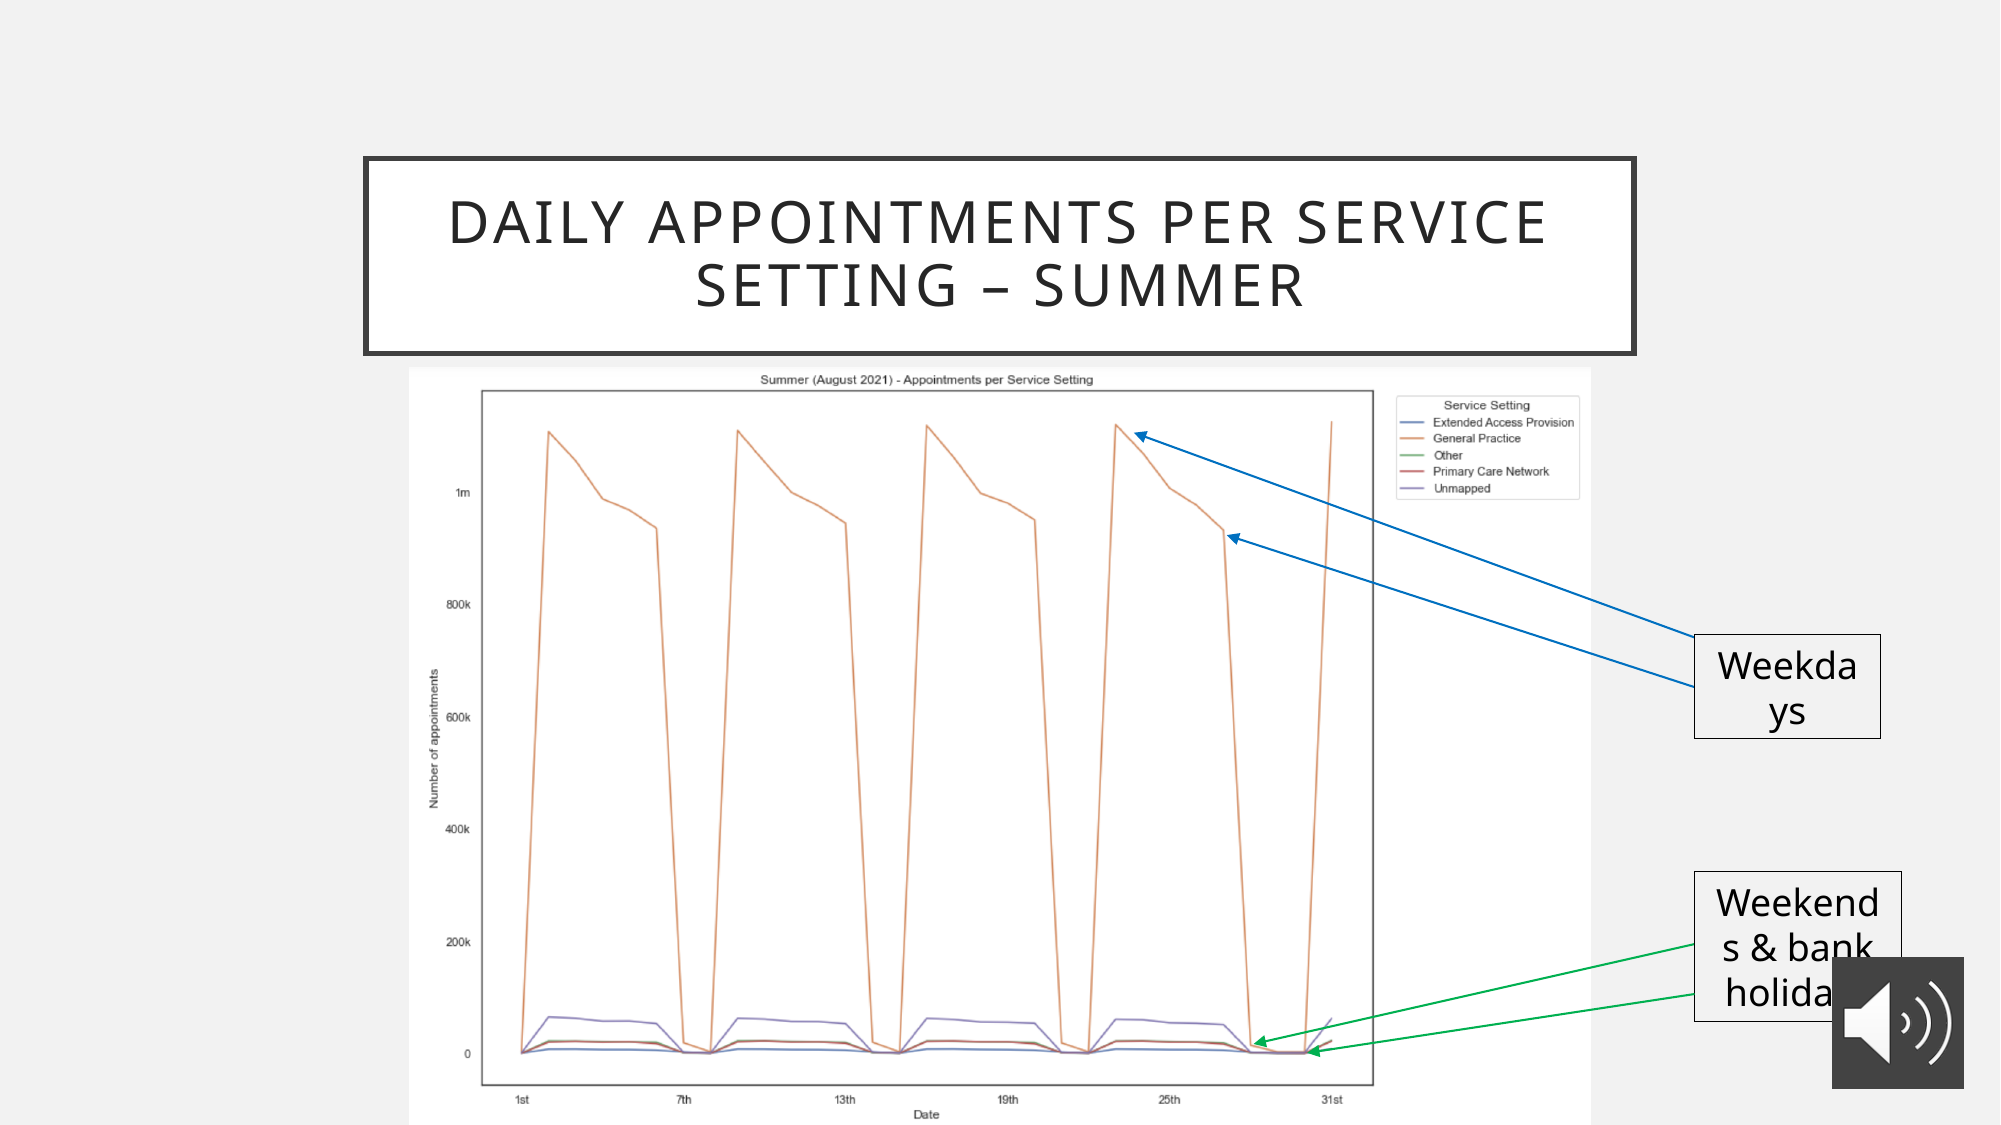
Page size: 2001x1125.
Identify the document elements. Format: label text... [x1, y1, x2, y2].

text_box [1253, 944, 1695, 1044]
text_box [1307, 993, 1695, 1053]
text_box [1226, 535, 1695, 688]
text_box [1133, 432, 1695, 638]
title Daily appointments per service setting – summer [363, 156, 1637, 356]
text_box Weekends & bank holidays [1694, 871, 1902, 1022]
picture [1831, 956, 1965, 1090]
picture [409, 367, 1591, 1125]
text_box Weekdays [1694, 634, 1881, 739]
